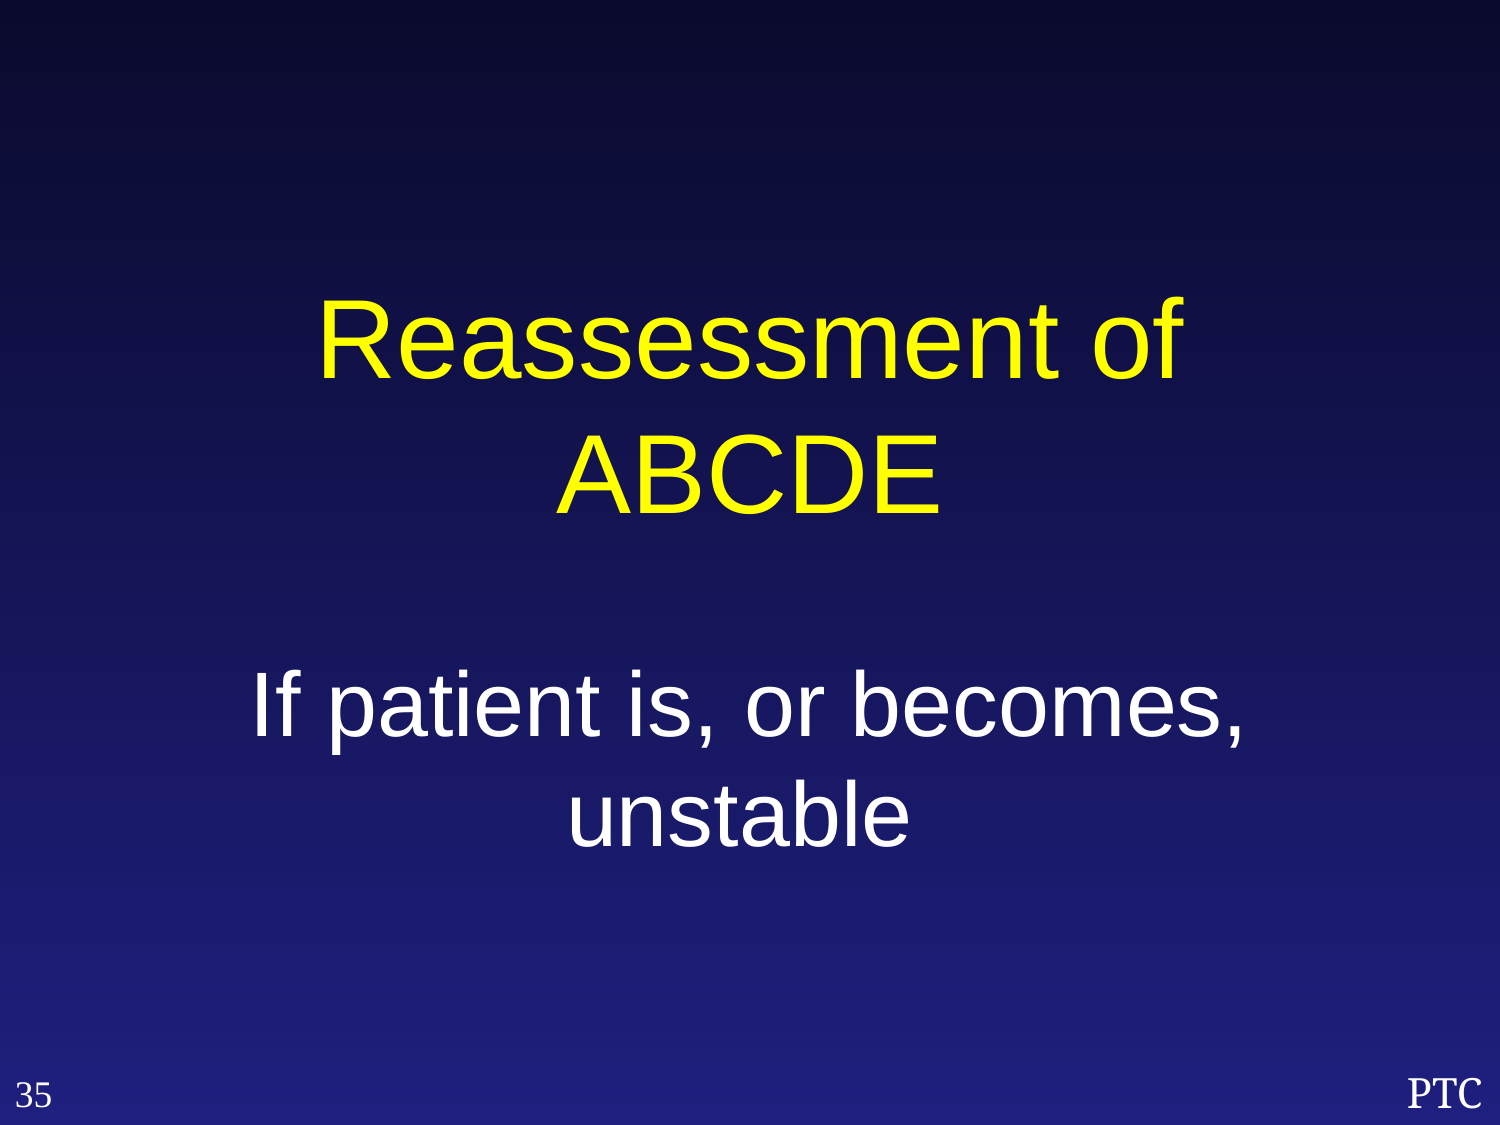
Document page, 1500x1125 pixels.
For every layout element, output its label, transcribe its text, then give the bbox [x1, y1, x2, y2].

text_box 35 [0, 1061, 68, 1123]
text_box If patient is, or becomes, unstable [224, 637, 1275, 925]
text_box Reassessment of ABCDE [112, 375, 1388, 563]
